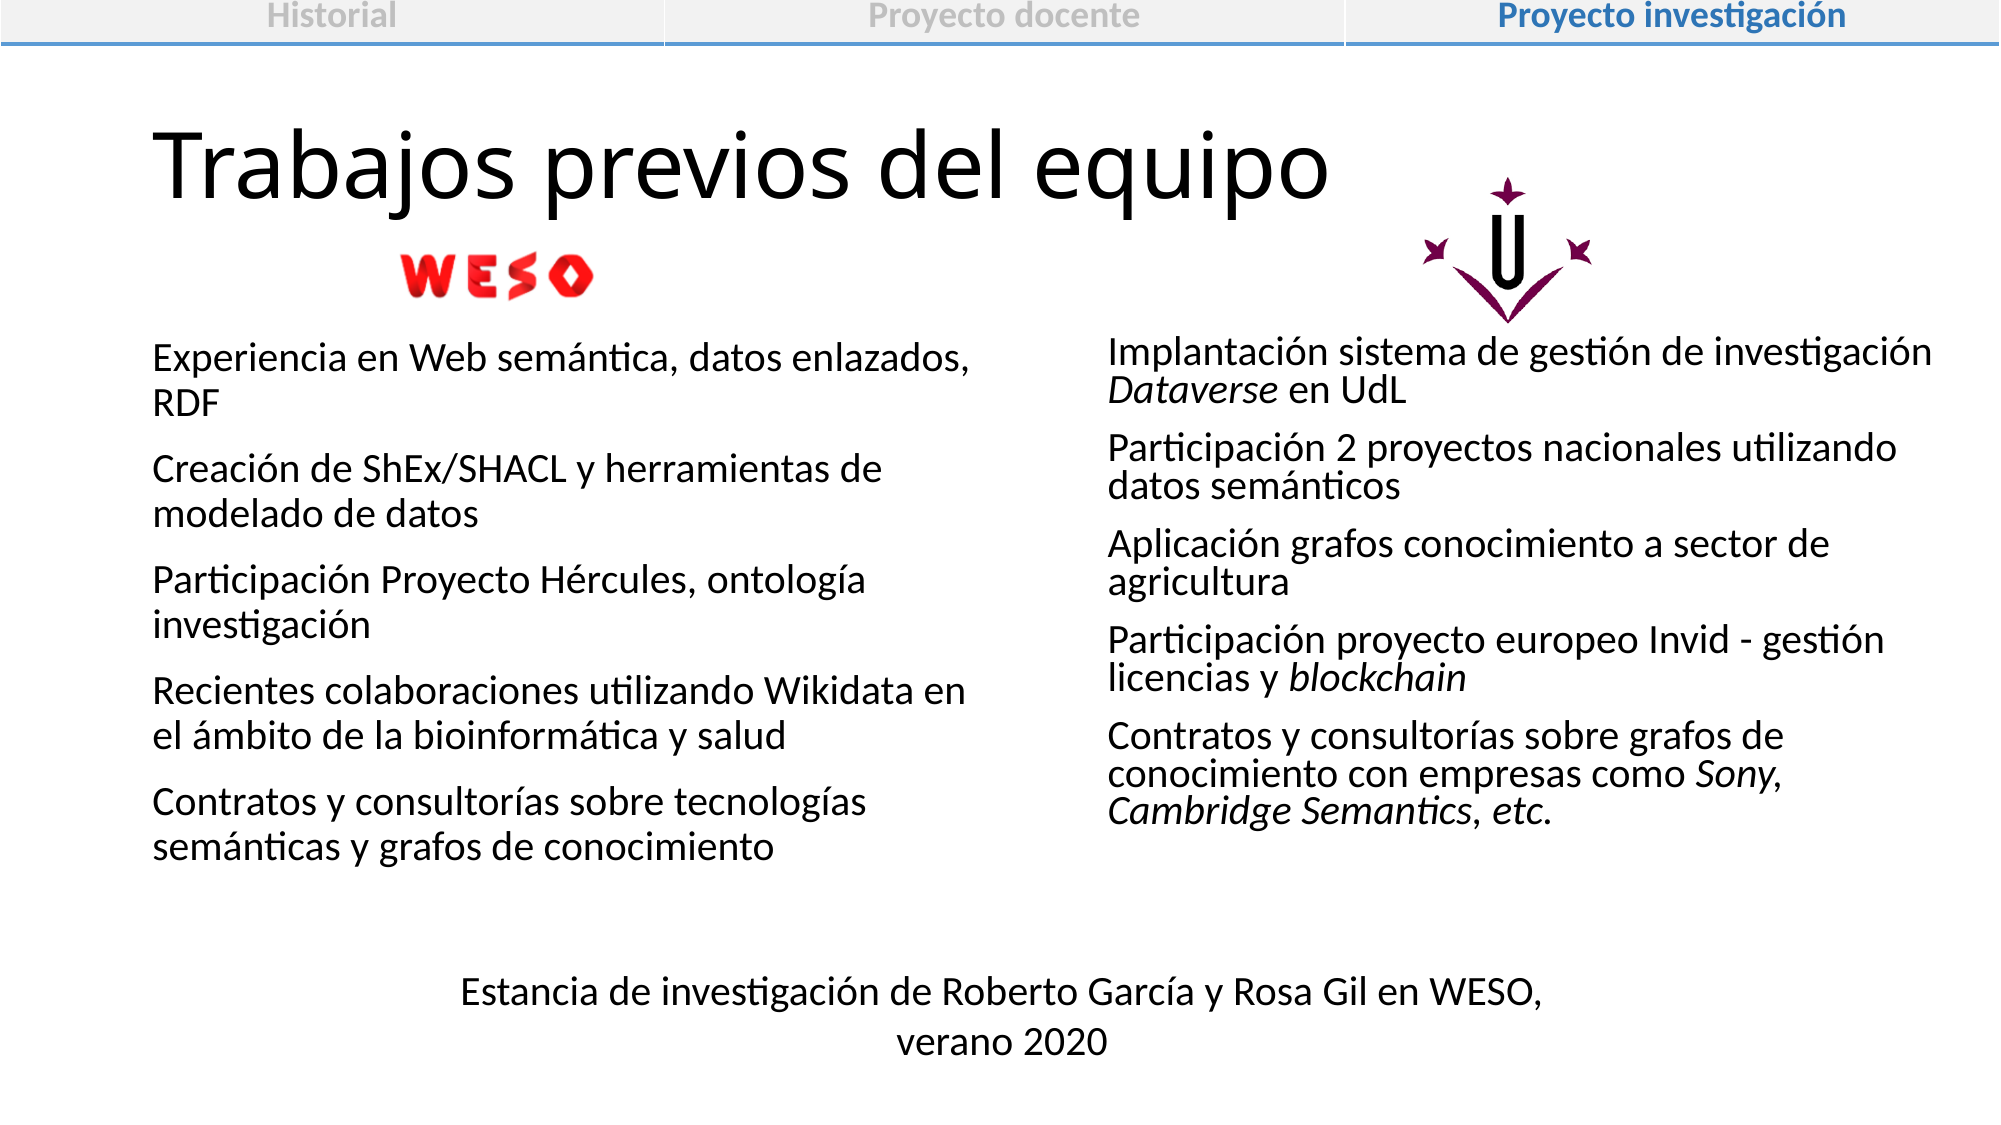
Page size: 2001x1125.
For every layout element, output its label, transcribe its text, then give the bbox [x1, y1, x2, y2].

table_header Proyecto investigación [1346, 0, 1999, 42]
title Trabajos previos del equipo [137, 59, 1863, 278]
picture [397, 177, 597, 378]
table_header Historial [1, 0, 664, 42]
table_header Proyecto docente [665, 0, 1344, 42]
picture [1422, 177, 1592, 324]
text_box Estancia de investigación de Roberto García y Rosa Gil en WESO, verano 2020 [440, 956, 1564, 1072]
text_box Implantación sistema de gestión de investigación Dataverse en UdL Participación 2 proyectos nacionales utilizando datos semánticos Aplicación grafos conocimiento a sector de agricultura Participación proyecto europeo Invid - gestión licencias y blockchain Contratos y consultorías sobre grafos de conocimiento con empresas como Sony, Cambridge Semantics, etc. [1092, 328, 1987, 1042]
list Experiencia en Web semántica, datos enlazados, RDF Creación de ShEx/SHACL y herramientas de modelado de datos Participación Proyecto Hércules, ontología investigación Recientes colaboraciones utilizando Wikidata en el ámbito de la bioinformática y salud Contratos y consultorías sobre tecnologías semánticas y grafos de conocimiento [137, 328, 1003, 1042]
